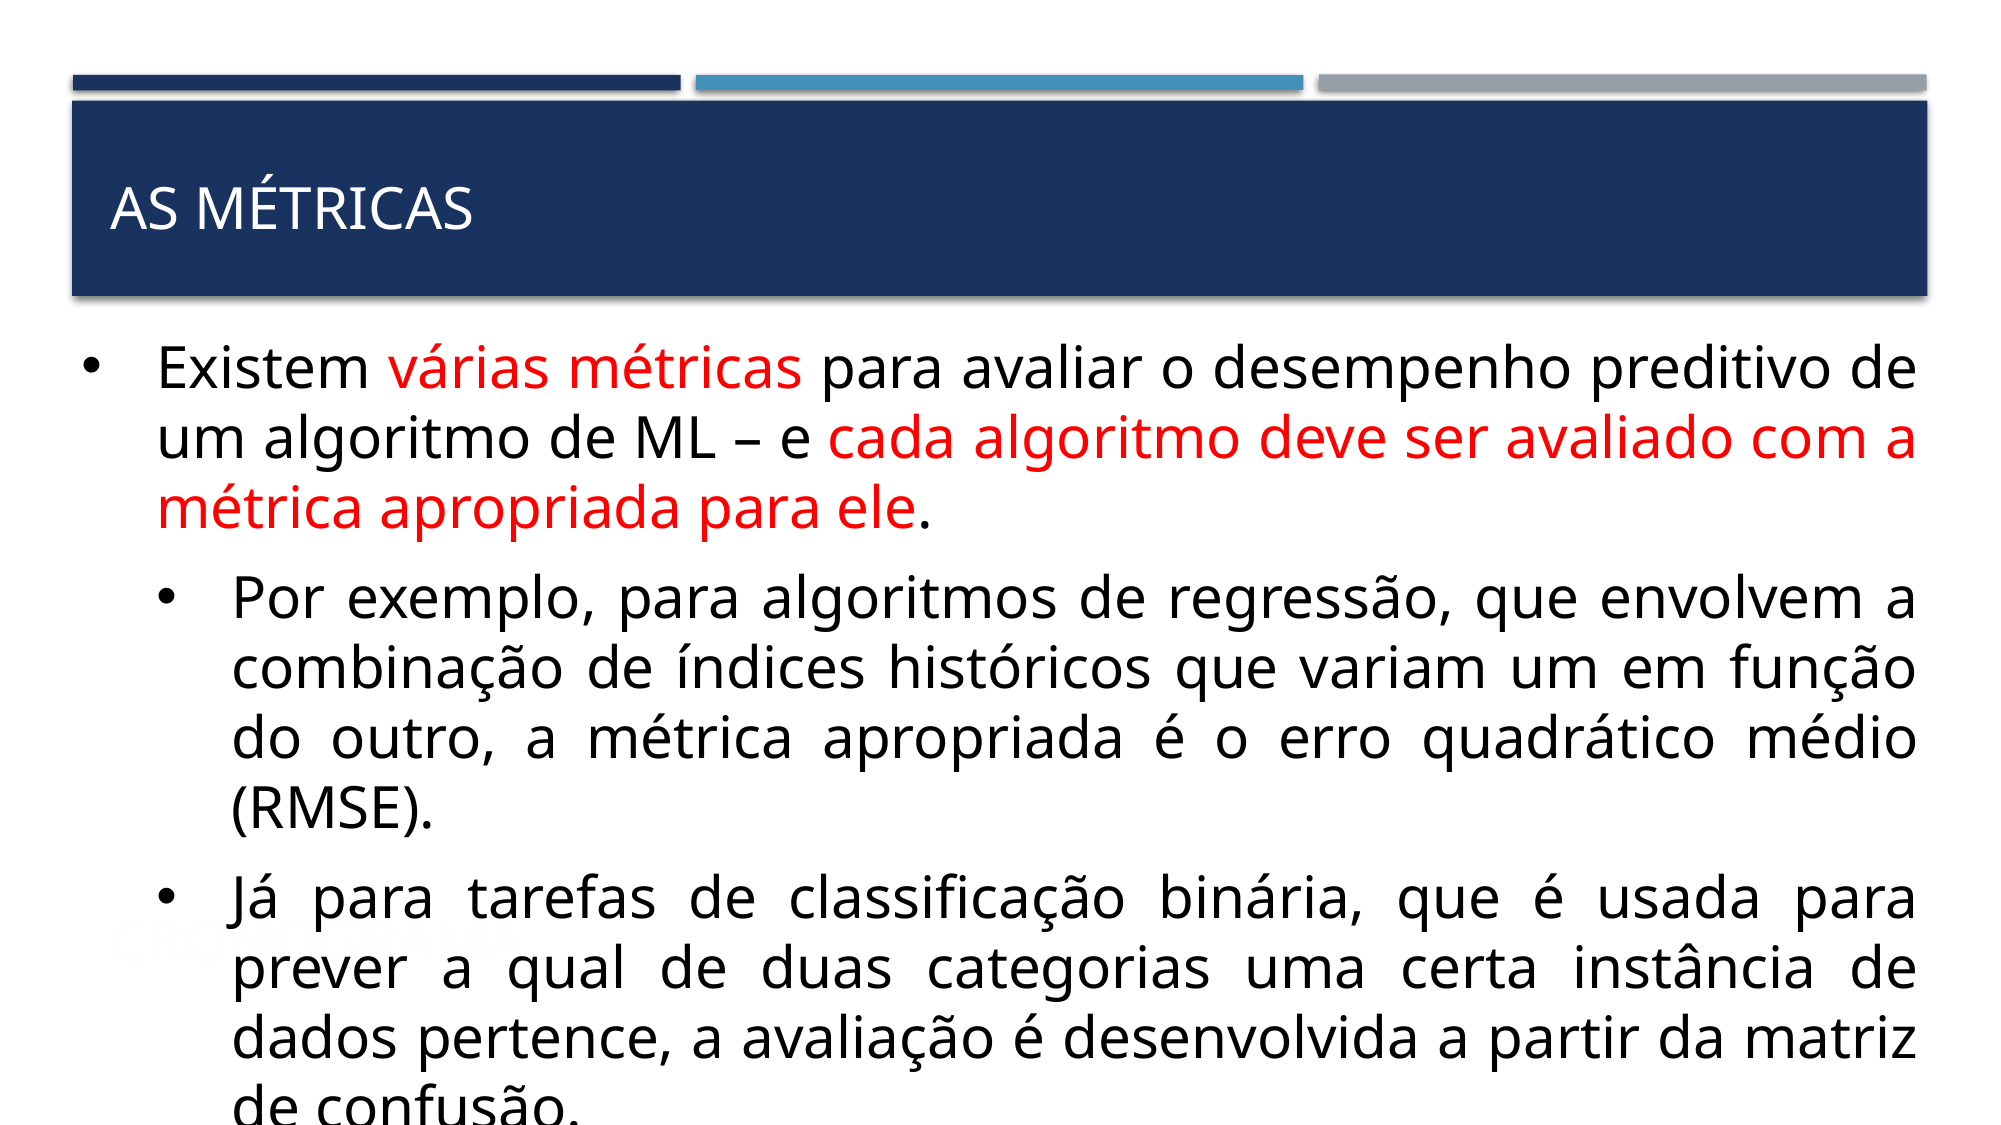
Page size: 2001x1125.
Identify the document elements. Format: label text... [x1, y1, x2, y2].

text_box Existem várias métricas para avaliar o desempenho preditivo de um algoritmo de ML – e cada algoritmo deve ser avaliado com a métrica apropriada para ele. Por exemplo, para algoritmos de regressão, que envolvem a combinação de índices históricos que variam um em função do outro, a métrica apropriada é o erro quadrático médio (RMSE). Já para tarefas de classificação binária, que é usada para prever a qual de duas categorias uma certa instância de dados pertence, a avaliação é desenvolvida a partir da matriz de confusão. [81, 329, 1919, 1040]
text_box As métricas [95, 130, 1905, 249]
